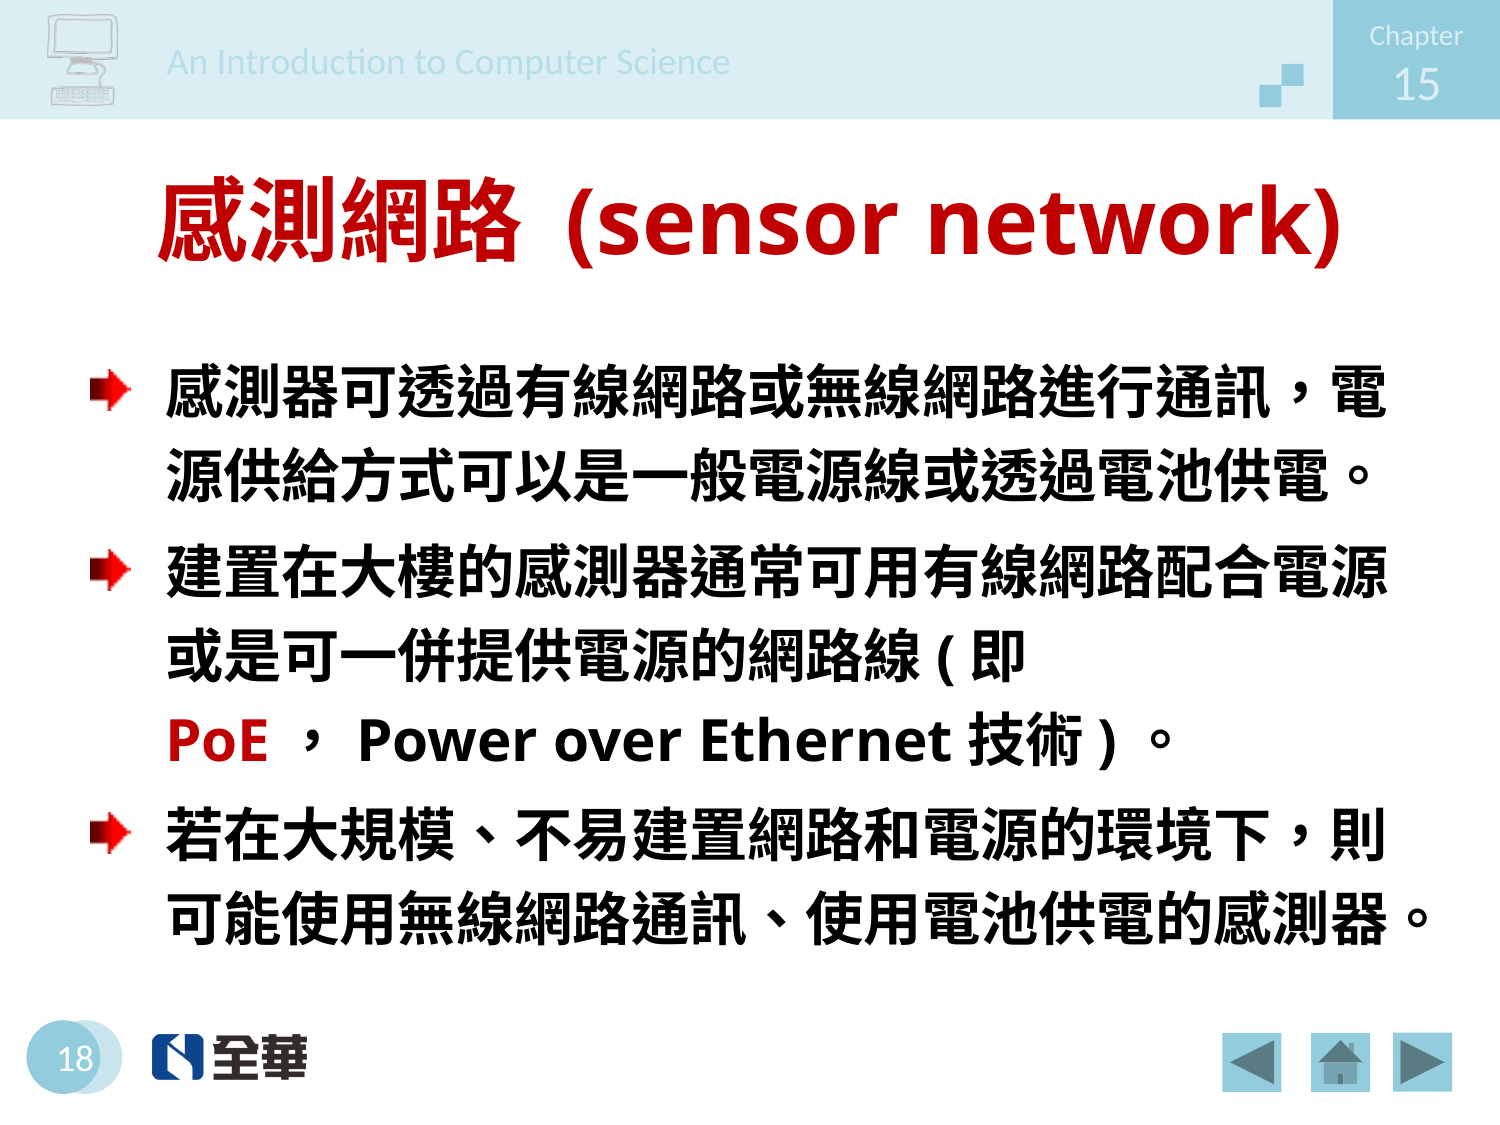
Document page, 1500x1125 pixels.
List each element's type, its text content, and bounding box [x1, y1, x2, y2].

picture [90, 812, 131, 854]
picture [47, 14, 118, 106]
picture [90, 369, 131, 411]
picture [152, 1034, 307, 1080]
picture [90, 549, 131, 591]
title 感測網路 (sensor network) [75, 138, 1425, 297]
list 感測器可透過有線網路或無線網路進行通訊，電源供給方式可以是一般電源線或透過電池供電。 建置在大樓的感測器通常可用有線網路配合電源或是可一併提供電源的網路線(即PoE，Power over Ethernet技術)。 若在大規模、不易建置網路和電源的環境下，則可能使用無線網路通訊、使用電池供電的感測器。 [75, 333, 1425, 1005]
